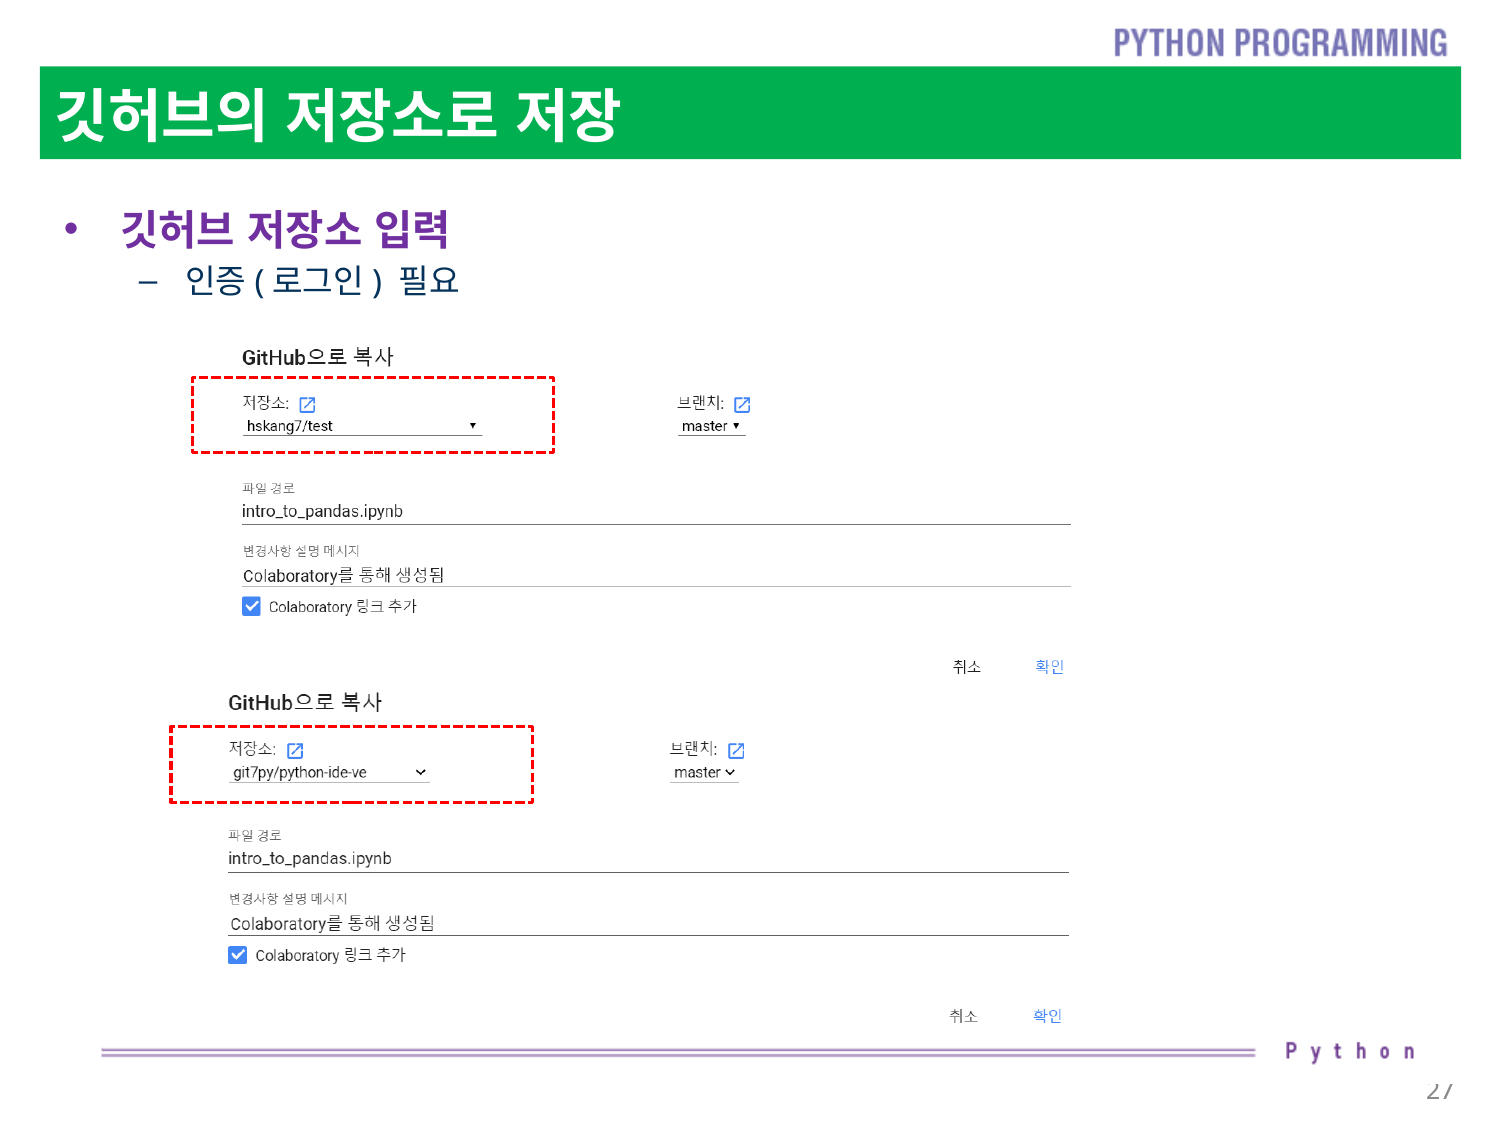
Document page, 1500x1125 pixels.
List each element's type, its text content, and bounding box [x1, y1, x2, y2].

picture [18, 322, 1483, 1084]
picture [1106, 13, 1462, 66]
list 깃허브 저장소 입력 인증(로그인) 필요 [48, 195, 1461, 1041]
title 깃허브의 저장소로 저장 [39, 76, 1444, 152]
slide_number 27 [1119, 1071, 1470, 1112]
text_box [169, 725, 200, 804]
text_box [190, 375, 217, 455]
